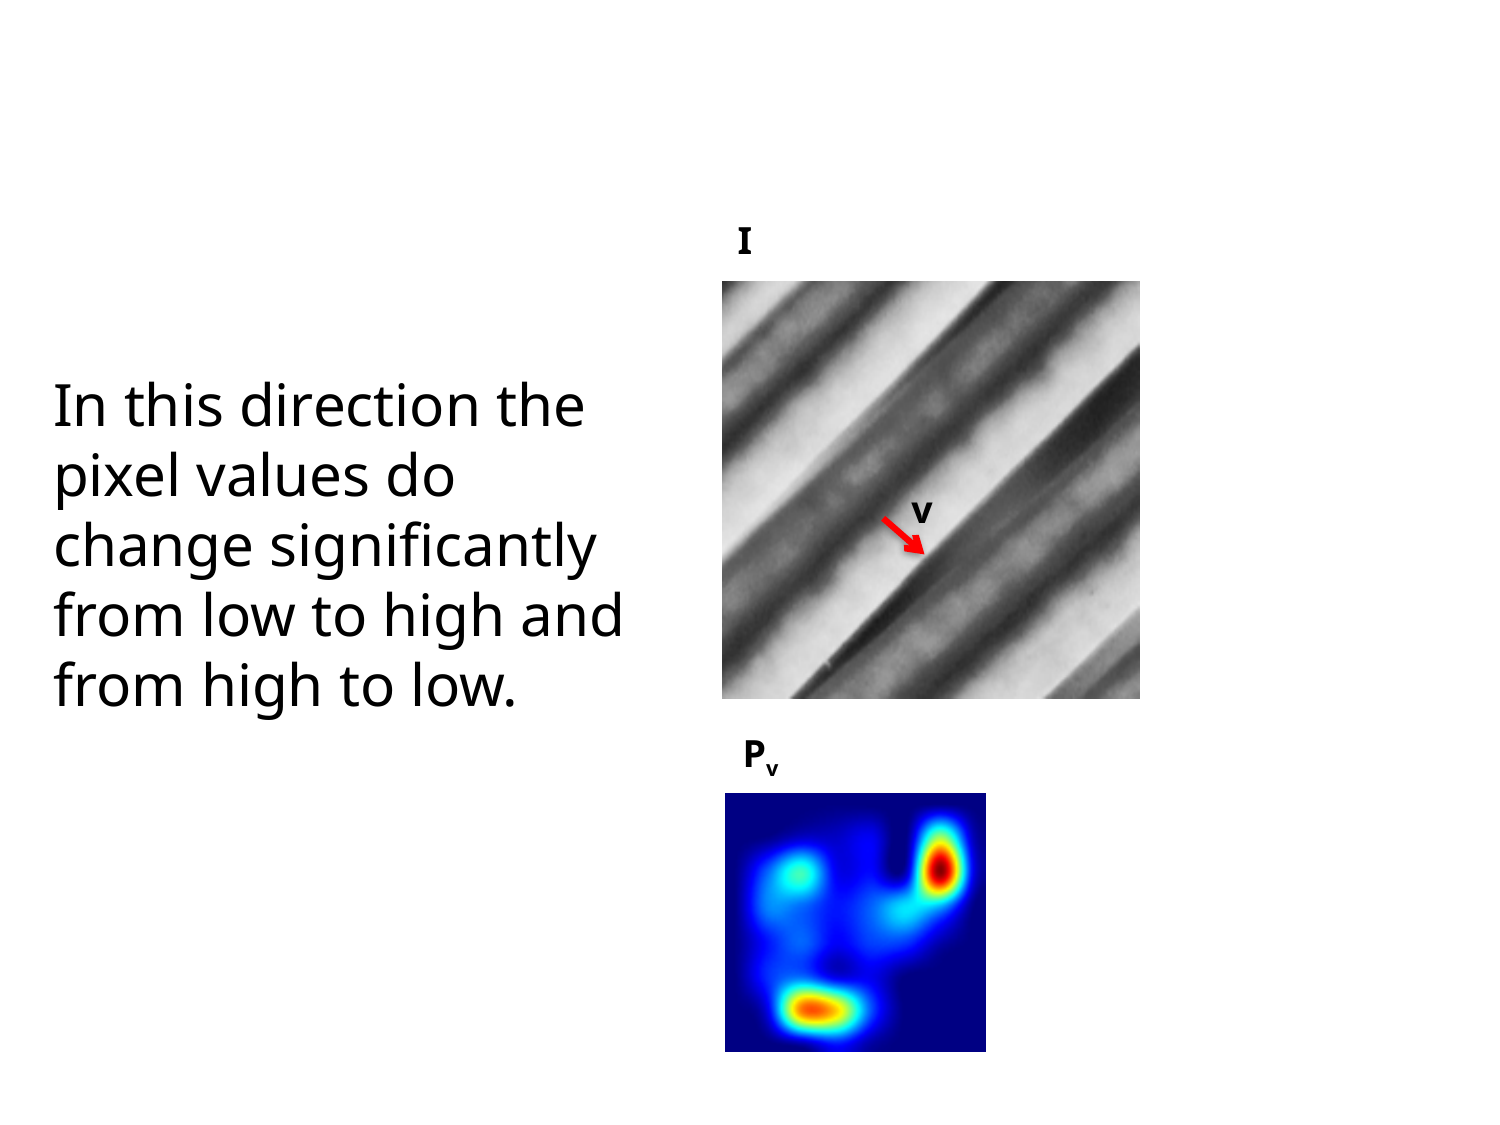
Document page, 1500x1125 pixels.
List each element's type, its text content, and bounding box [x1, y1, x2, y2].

picture [725, 792, 987, 1052]
text_box Pv [727, 722, 794, 789]
picture [722, 281, 1140, 699]
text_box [882, 517, 925, 555]
text_box In this direction the pixel values do change significantly from low to high and from high to low. [38, 360, 662, 726]
text_box I [723, 210, 768, 270]
